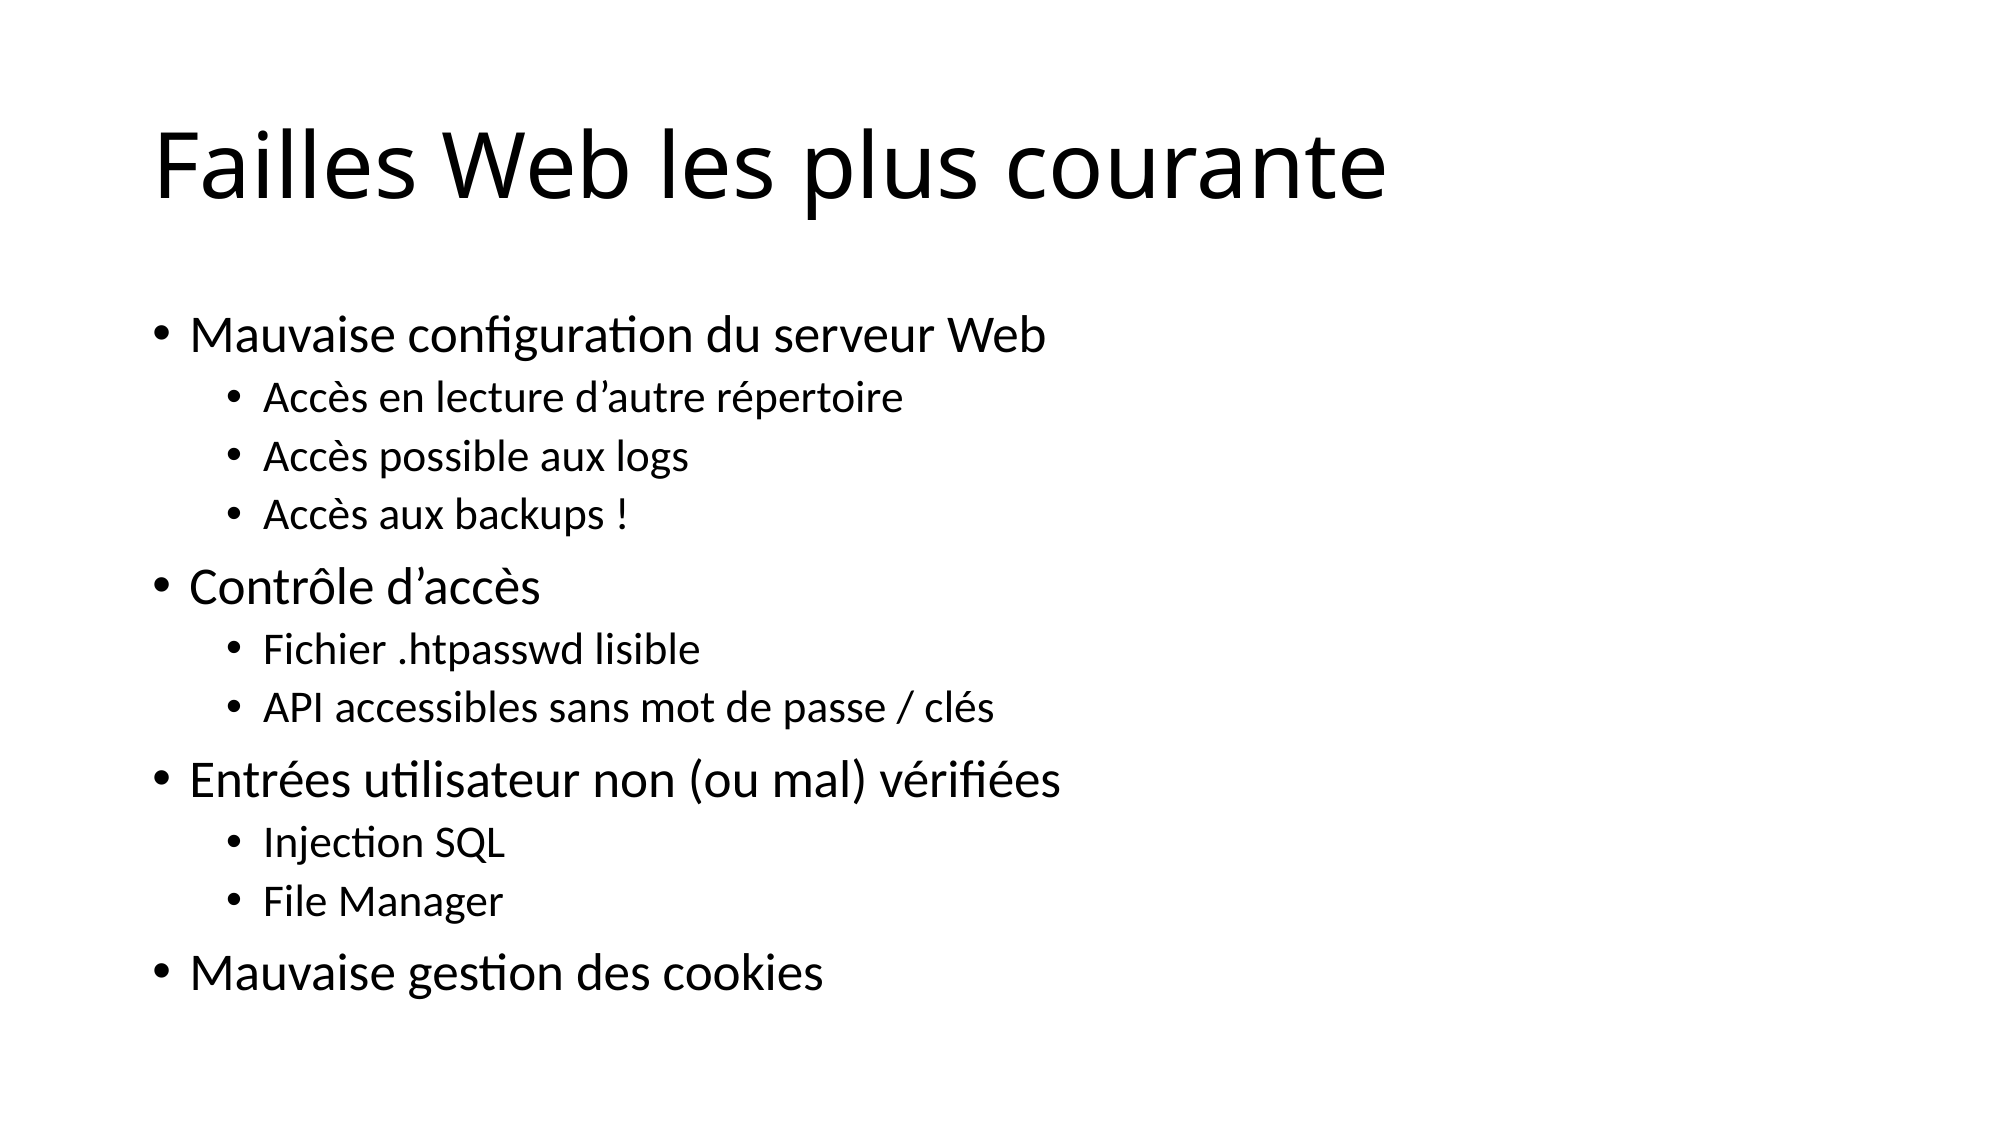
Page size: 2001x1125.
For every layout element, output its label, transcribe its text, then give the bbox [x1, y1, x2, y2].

list Mauvaise configuration du serveur Web Accès en lecture d’autre répertoire Accès possible aux logs Accès aux backups ! Contrôle d’accès Fichier .htpasswd lisible API accessibles sans mot de passe / clés Entrées utilisateur non (ou mal) vérifiées Injection SQL File Manager Mauvaise gestion des cookies [137, 299, 1863, 1014]
title Failles Web les plus courante [137, 59, 1863, 278]
